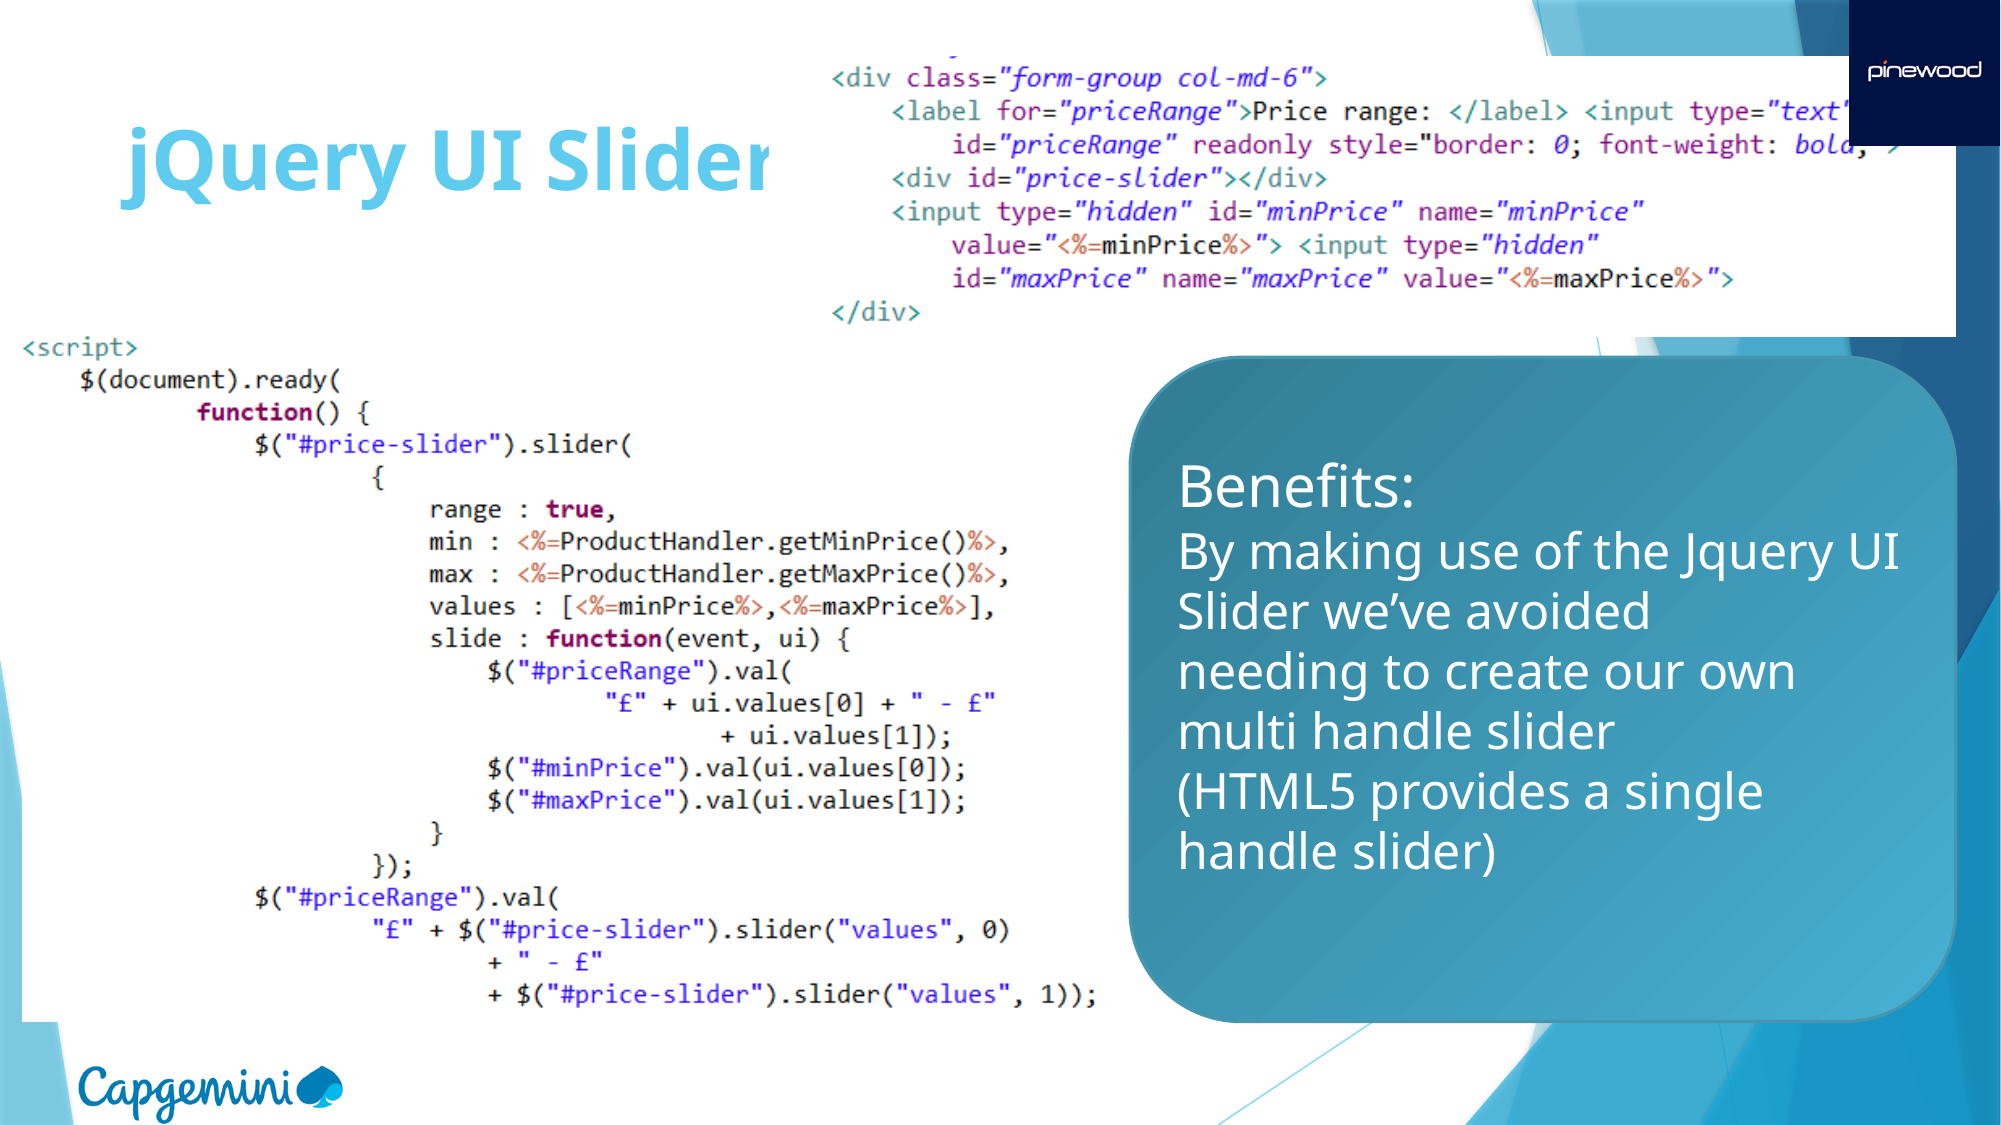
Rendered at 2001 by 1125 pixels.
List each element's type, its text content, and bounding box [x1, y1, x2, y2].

picture [76, 1061, 345, 1125]
picture [21, 0, 2000, 1023]
text_box Benefits: By making use of the Jquery UI Slider we’ve avoided needing to create our own multi handle slider (HTML5 provides a single handle slider) [1135, 355, 1958, 1024]
title jQuery UI Slider [111, 99, 763, 317]
